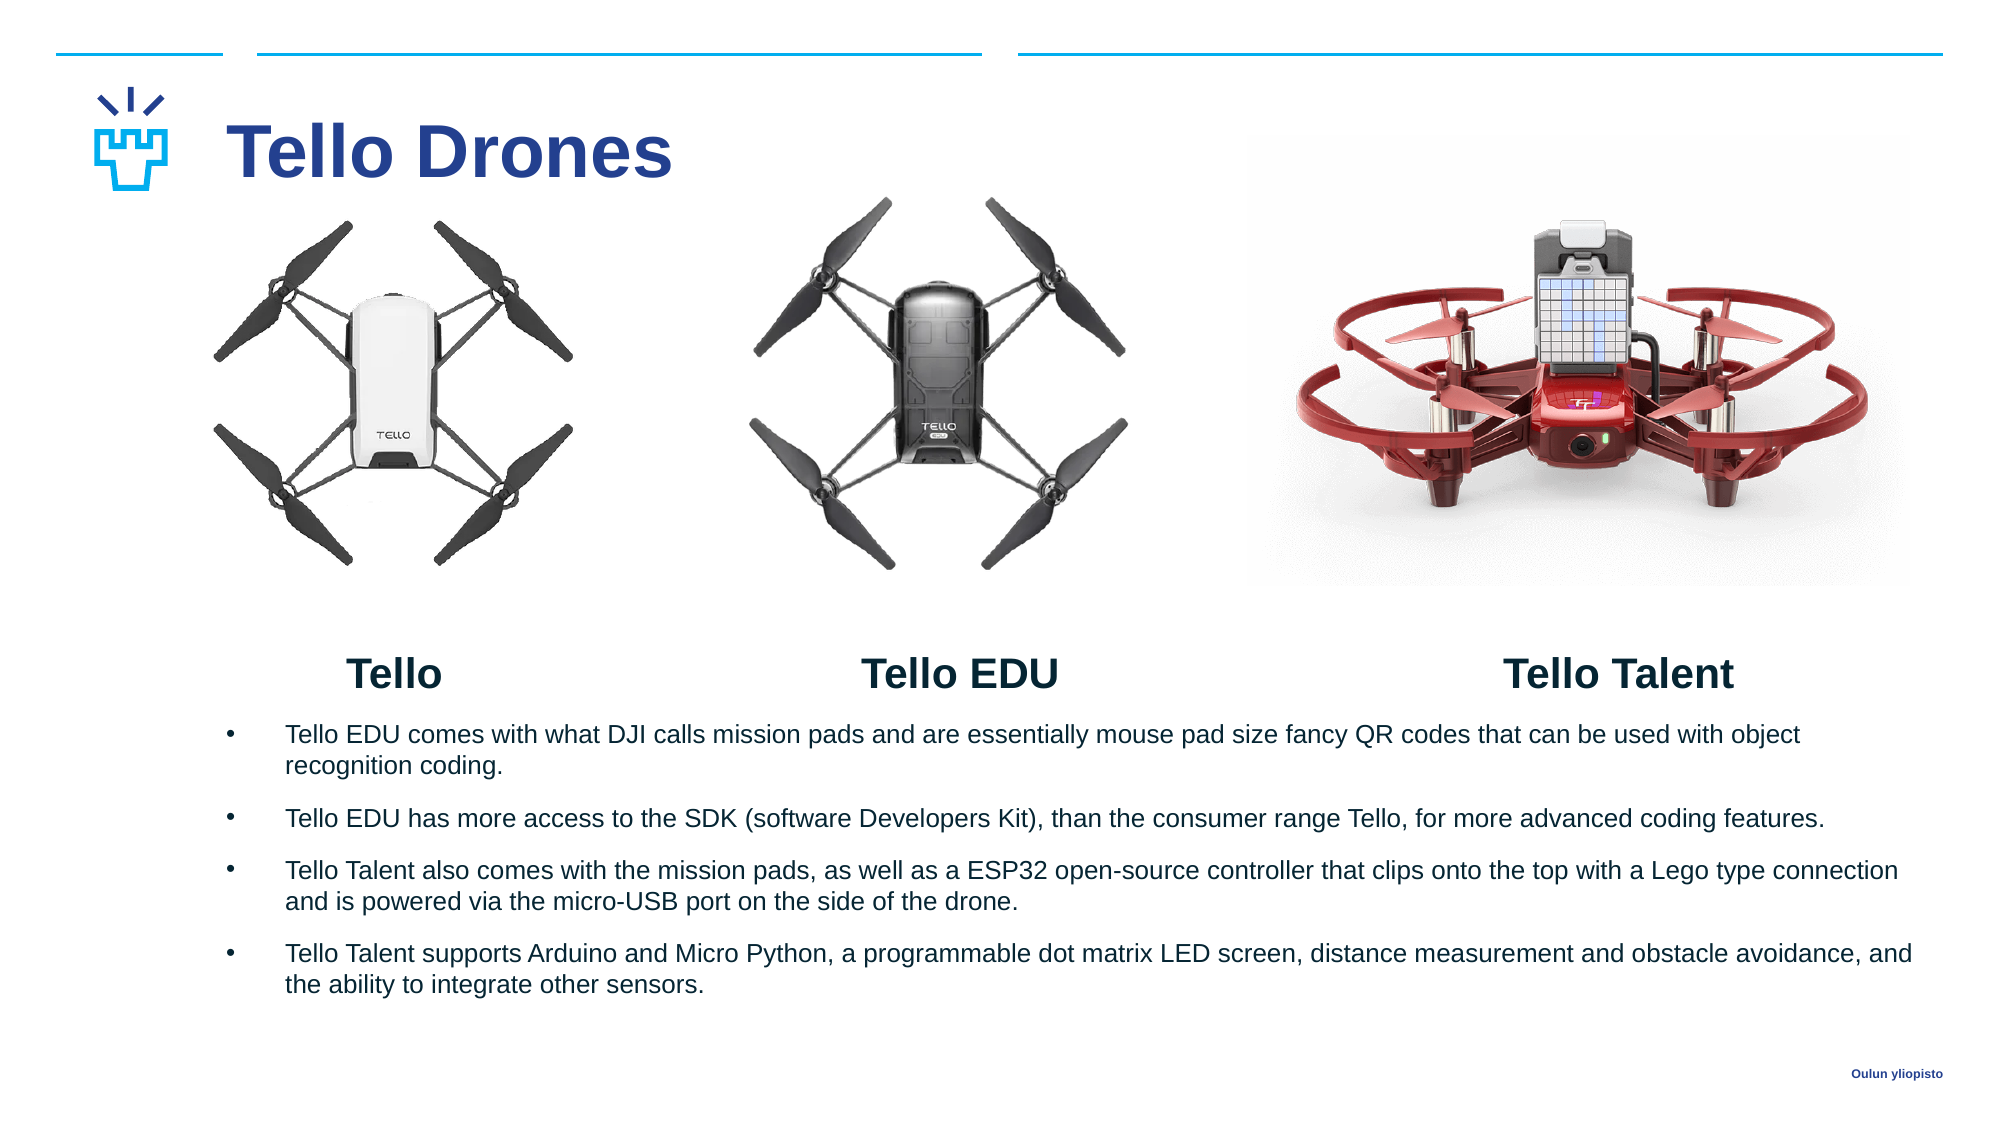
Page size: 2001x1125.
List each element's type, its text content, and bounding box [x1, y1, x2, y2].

picture [1246, 135, 1910, 586]
picture [672, 116, 1205, 650]
picture [136, 136, 161, 184]
list Tello Drones Tello Tello EDU Tello Talent Tello EDU comes with what DJI calls mission pads and are essentially mouse pad size fancy QR codes that can be used with object recognition coding. Tello EDU has more access to the SDK (software Developers Kit), than the consumer range Tello, for more advanced coding features. Tello Talent also comes with the mission pads, as well as a ESP32 open-source controller that clips onto the top with a Lego type connection and is powered via the micro-USB port on the side of the drone. Tello Talent supports Arduino and Micro Python, a programmable dot matrix LED screen, distance measurement and obstacle avoidance, and the ability to integrate other sensors. [211, 95, 1944, 1037]
picture [136, 135, 650, 650]
